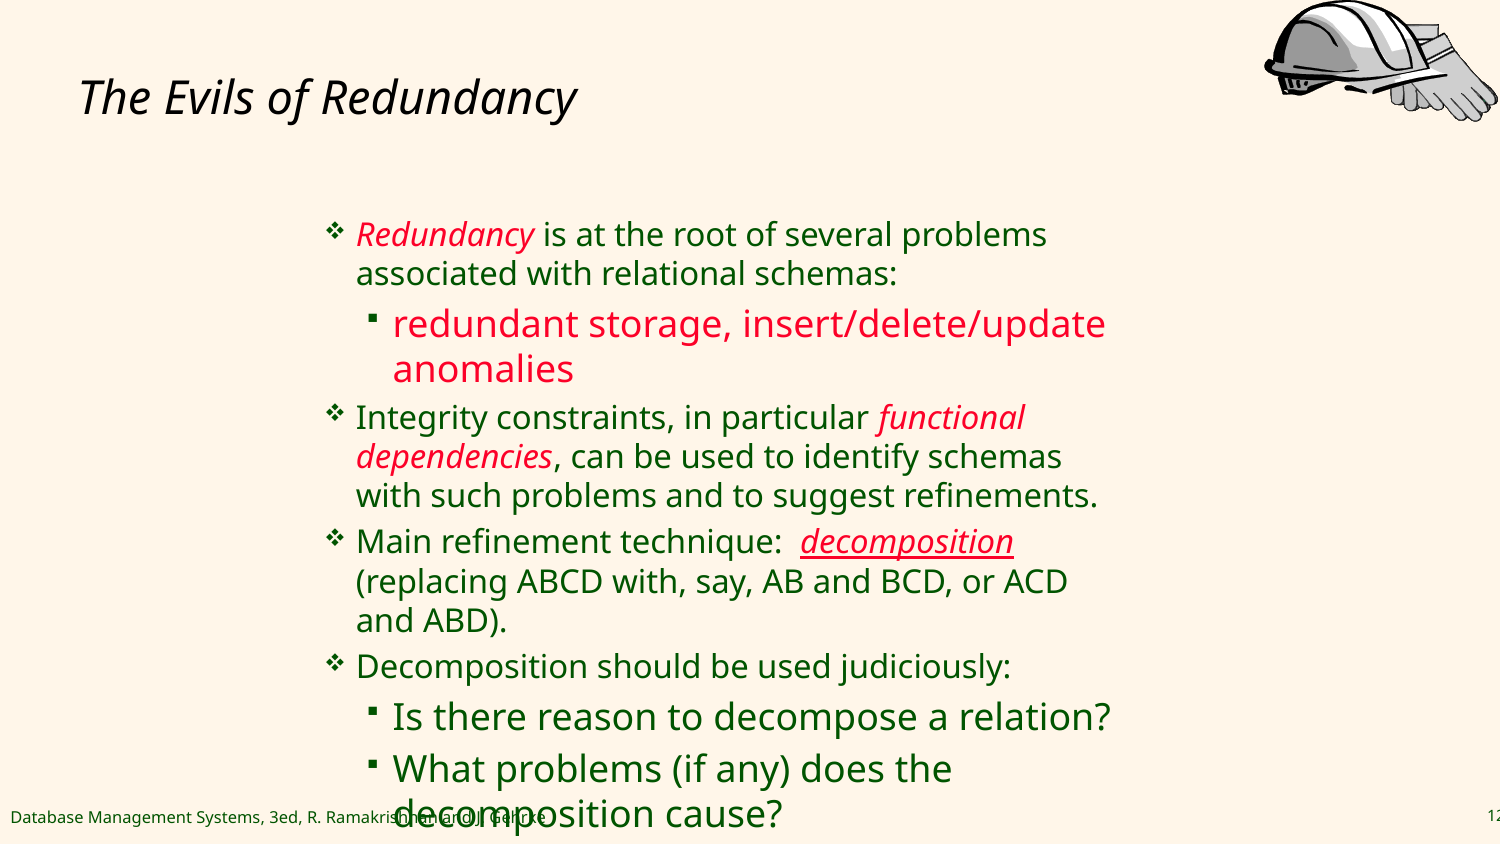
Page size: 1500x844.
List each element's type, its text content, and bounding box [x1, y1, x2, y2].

text_box [391, 681, 568, 725]
text_box [616, 681, 884, 725]
list Redundancy is at the root of several problems associated with relational schemas: redundant storage, insert/delete/update anomalies Integrity constraints, in particular functional dependencies, can be used to identify schemas with such problems and to suggest refinements. Main refinement technique: decomposition (replacing ABCD with, say, AB and BCD, or ACD and ABD). Decomposition should be used judiciously: Is there reason to decompose a relation? What problems (if any) does the decomposition cause? [309, 206, 1139, 643]
title The Evils of Redundancy [62, 28, 1338, 164]
